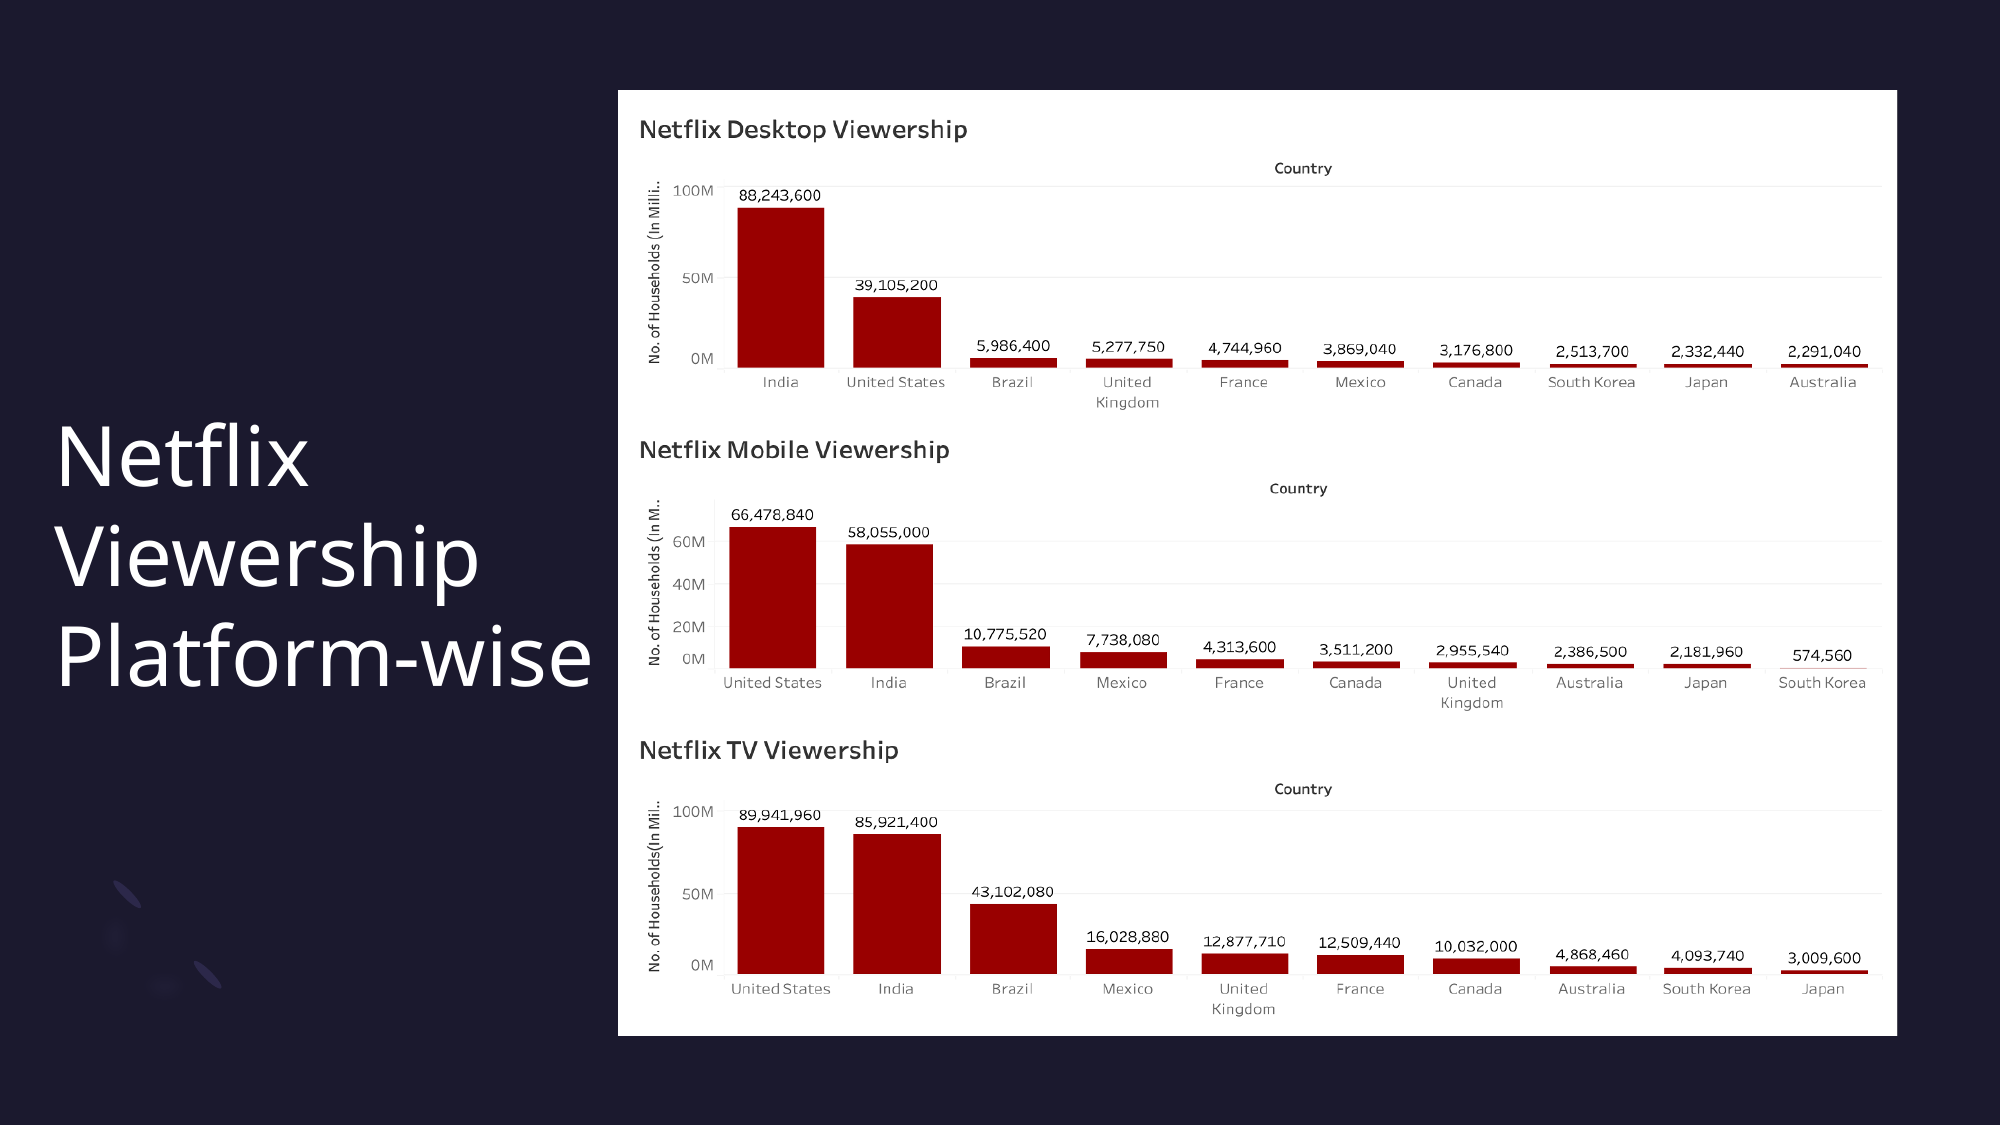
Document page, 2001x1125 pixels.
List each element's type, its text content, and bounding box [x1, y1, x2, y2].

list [617, 90, 1898, 1036]
title Netflix Viewership Platform-wise [54, 204, 617, 703]
